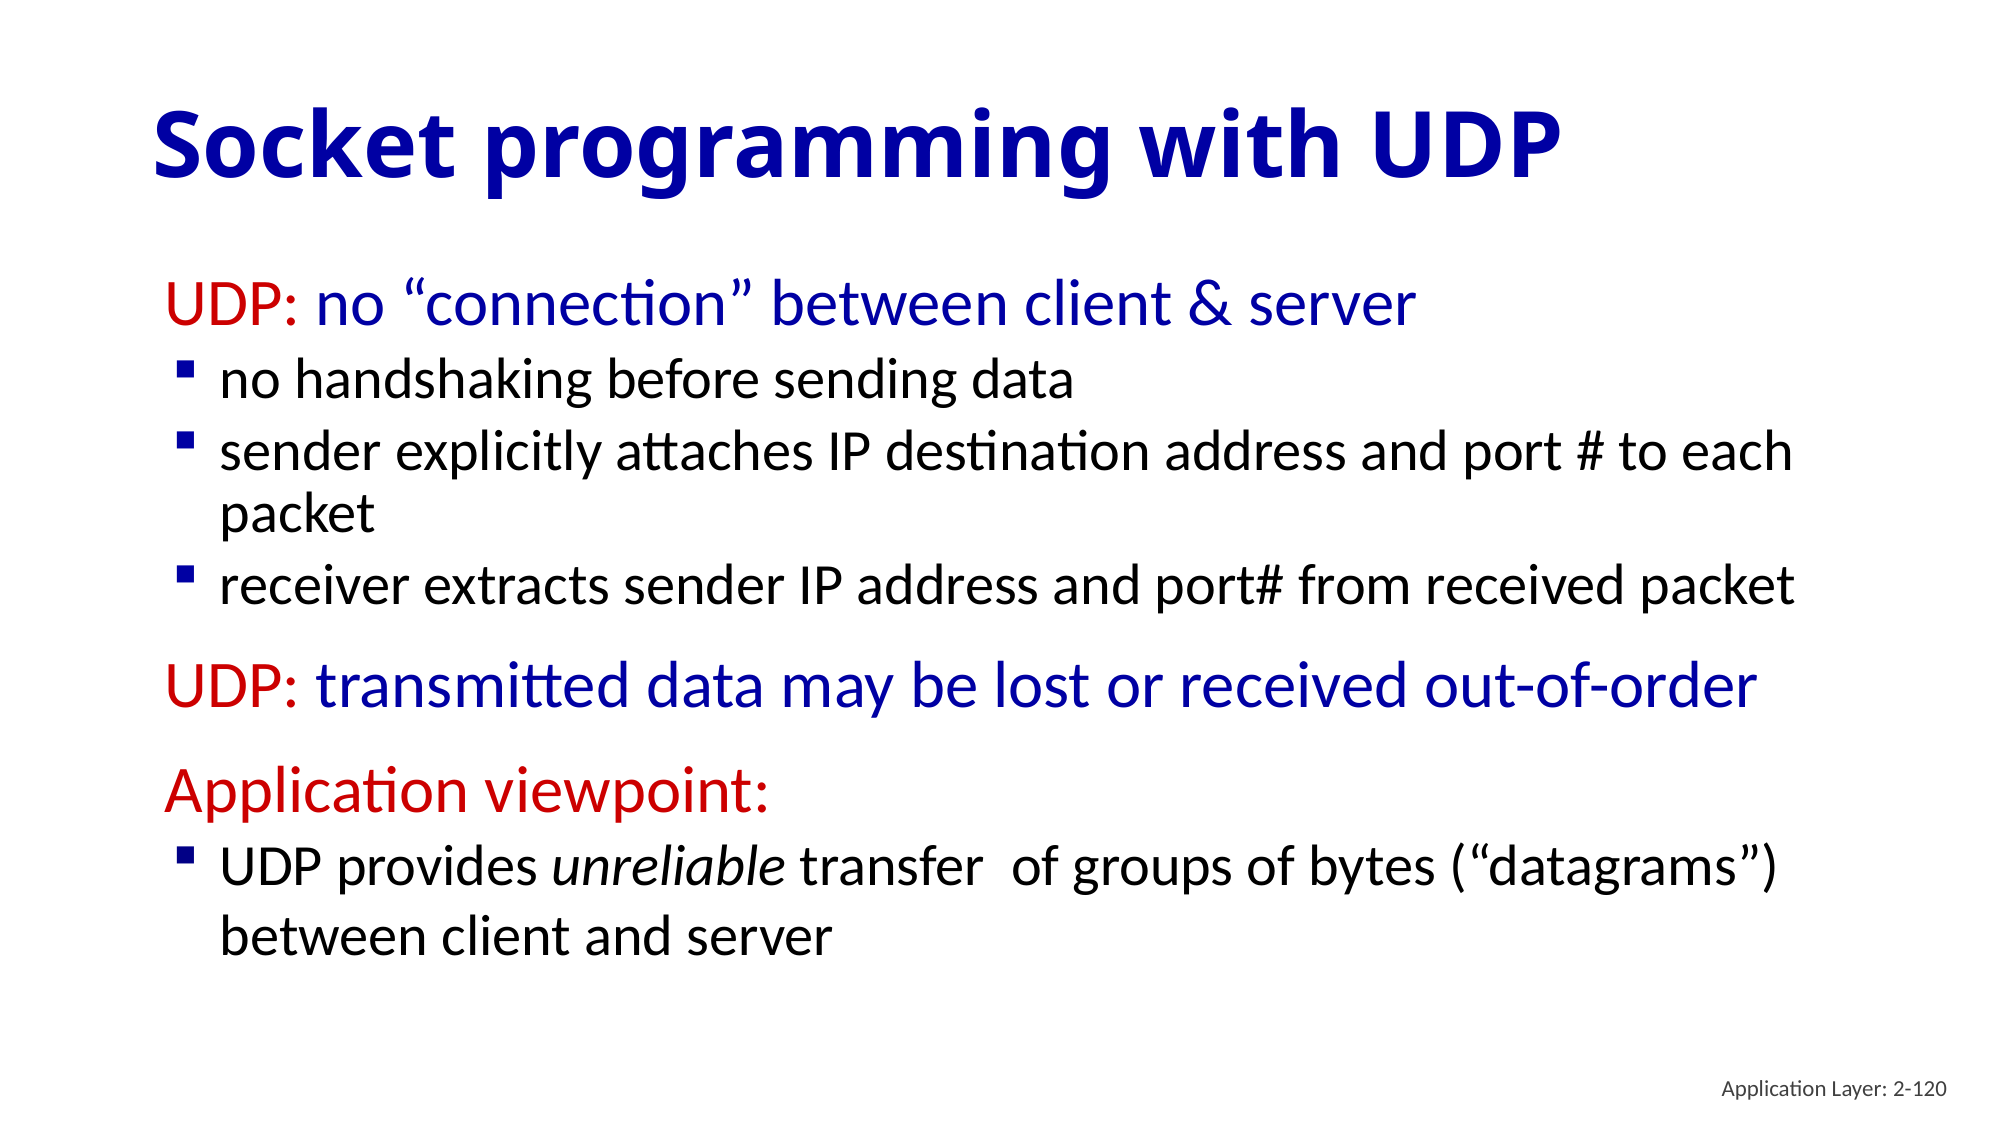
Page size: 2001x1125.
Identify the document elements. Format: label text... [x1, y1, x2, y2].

list UDP: no “connection” between client & server no handshaking before sending data sender explicitly attaches IP destination address and port # to each packet receiver extracts sender IP address and port# from received packet UDP: transmitted data may be lost or received out-of-order Application viewpoint: UDP provides unreliable transfer of groups of bytes (“datagrams”) between client and server [128, 260, 1827, 1057]
title Socket programming with UDP [137, 74, 1863, 221]
slide_number Application Layer: 2-120 [1512, 1056, 1963, 1117]
